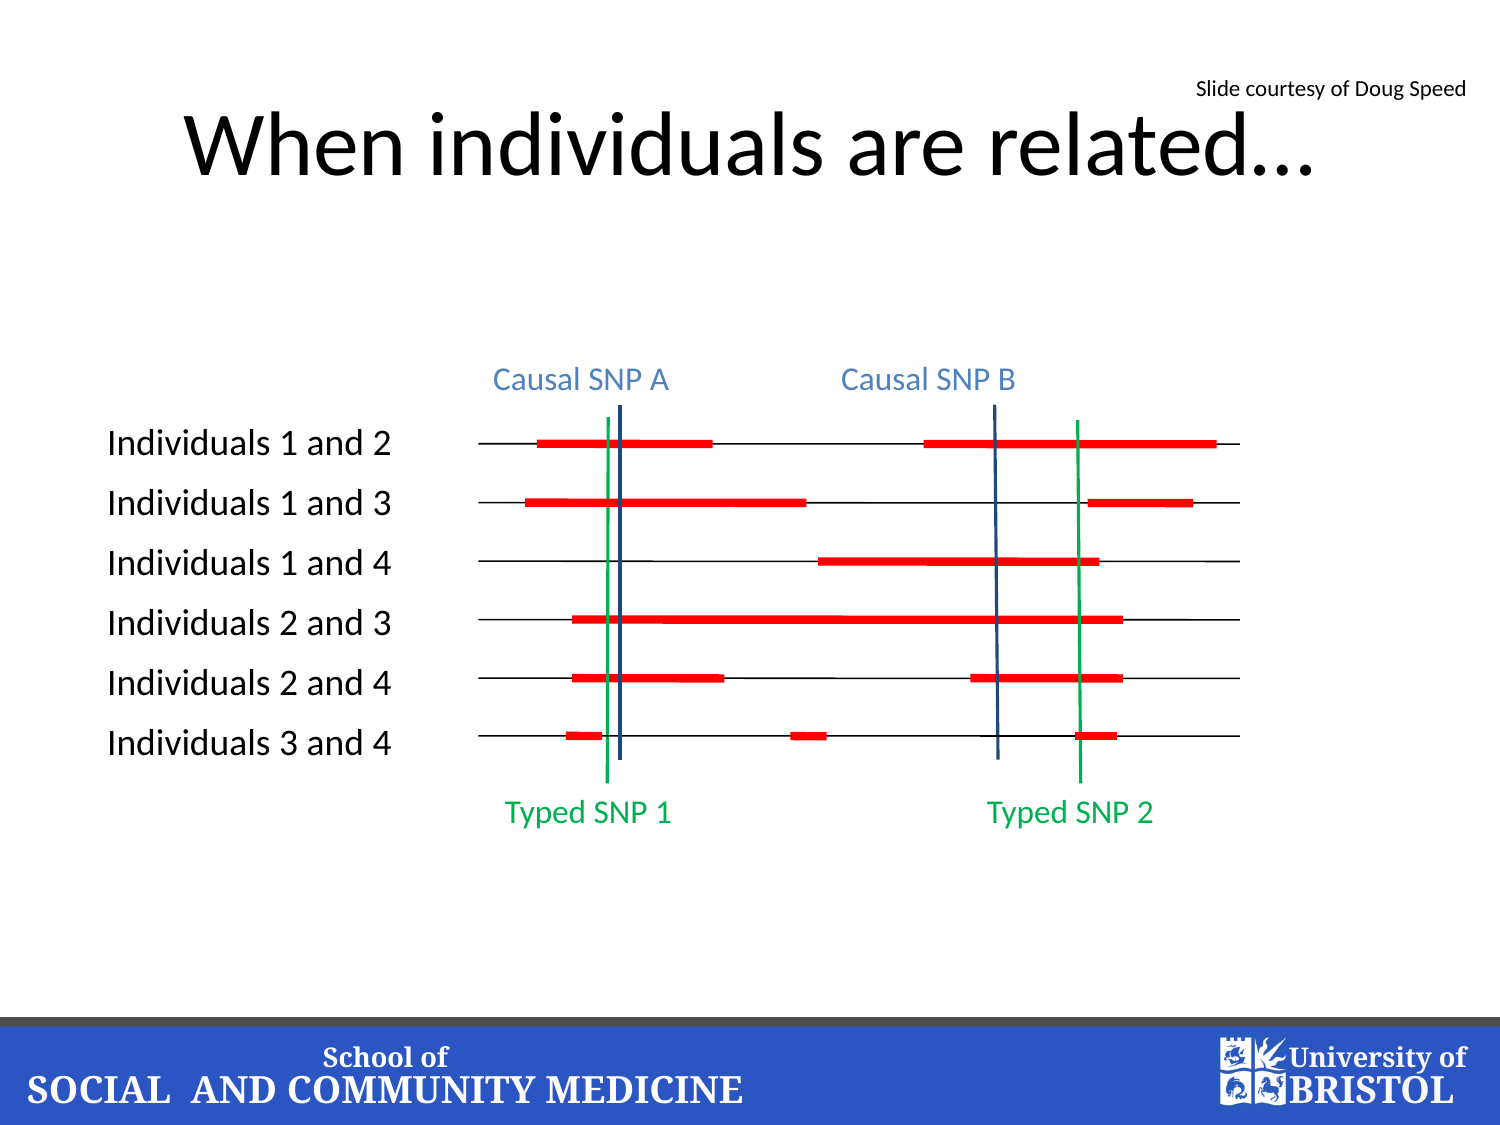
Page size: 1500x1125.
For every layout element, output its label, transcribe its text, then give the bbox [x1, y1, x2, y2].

text_box Individuals 1 and 2 Individuals 1 and 3 Individuals 1 and 4 Individuals 2 and 3 Individuals 2 and 4 Individuals 3 and 4 [92, 411, 436, 808]
picture [1214, 1031, 1288, 1113]
text_box Typed SNP 1 [490, 783, 725, 838]
text_box Slide courtesy of Doug Speed [1181, 66, 1483, 109]
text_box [994, 405, 999, 734]
text_box Causal SNP A [478, 349, 774, 405]
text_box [994, 746, 999, 760]
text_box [1077, 747, 1081, 784]
title When individuals are related… [75, 45, 1425, 233]
text_box Typed SNP 2 [972, 783, 1230, 838]
text_box Causal SNP B [826, 349, 1163, 405]
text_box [1077, 419, 1081, 733]
